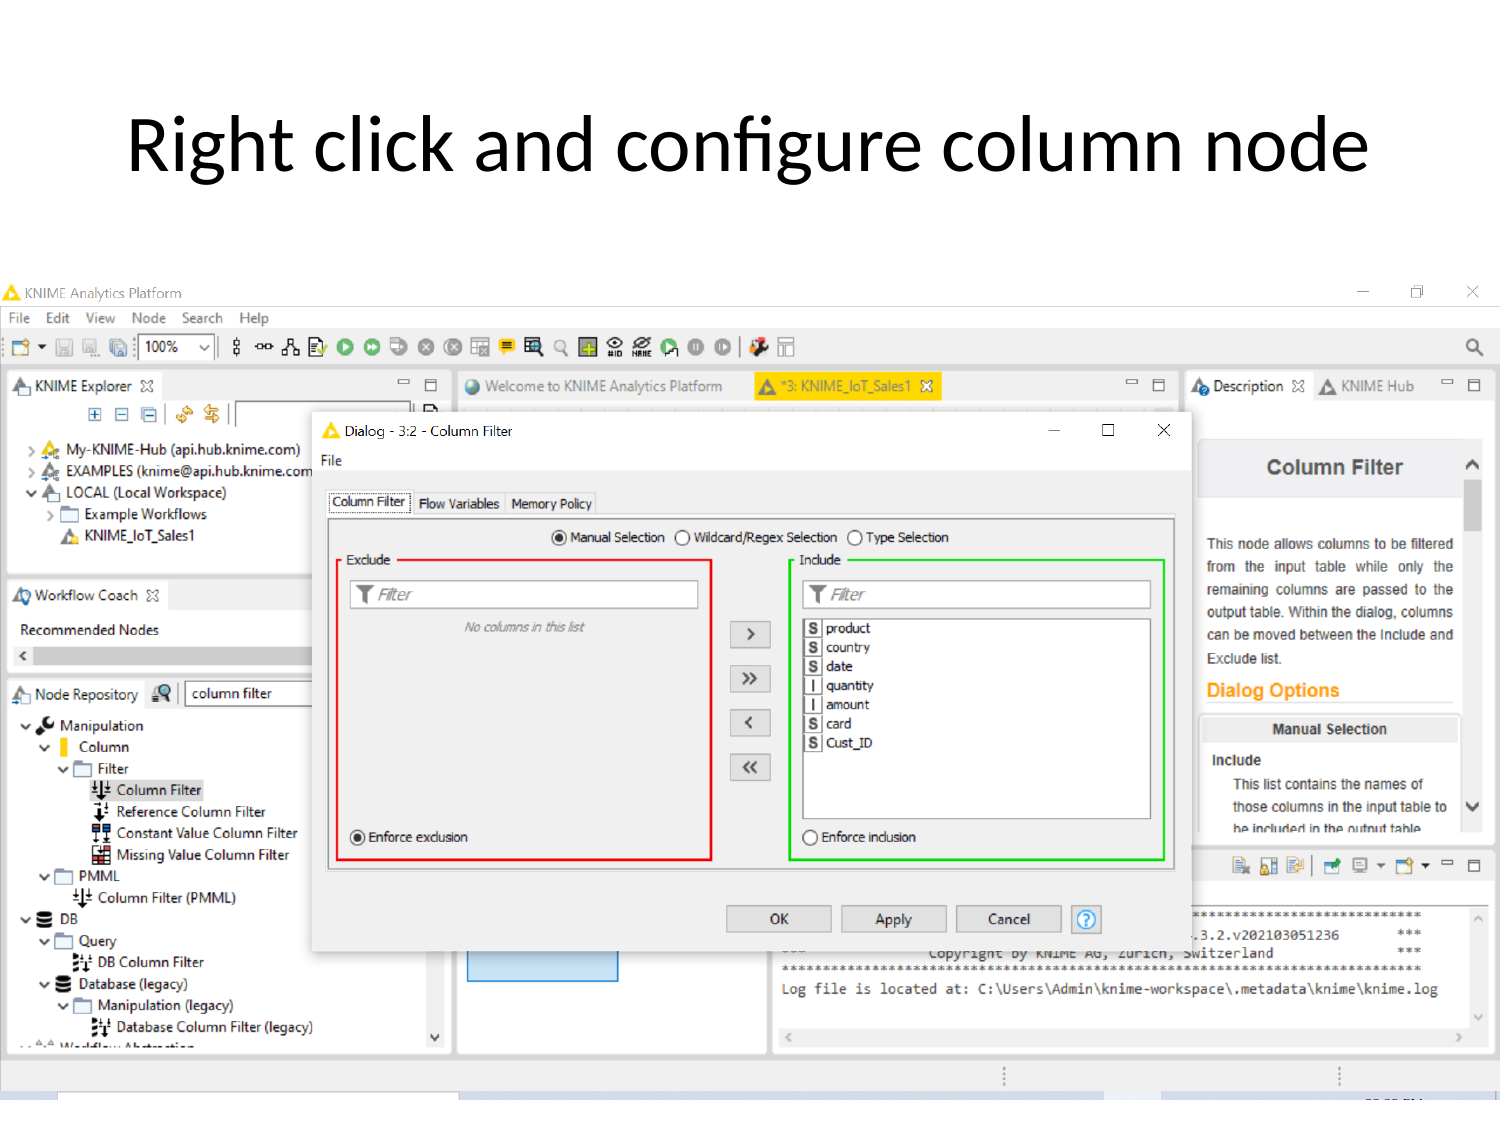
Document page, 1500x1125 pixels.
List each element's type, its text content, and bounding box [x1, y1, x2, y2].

picture [0, 278, 1500, 1101]
title Right click and configure column node [75, 45, 1425, 233]
